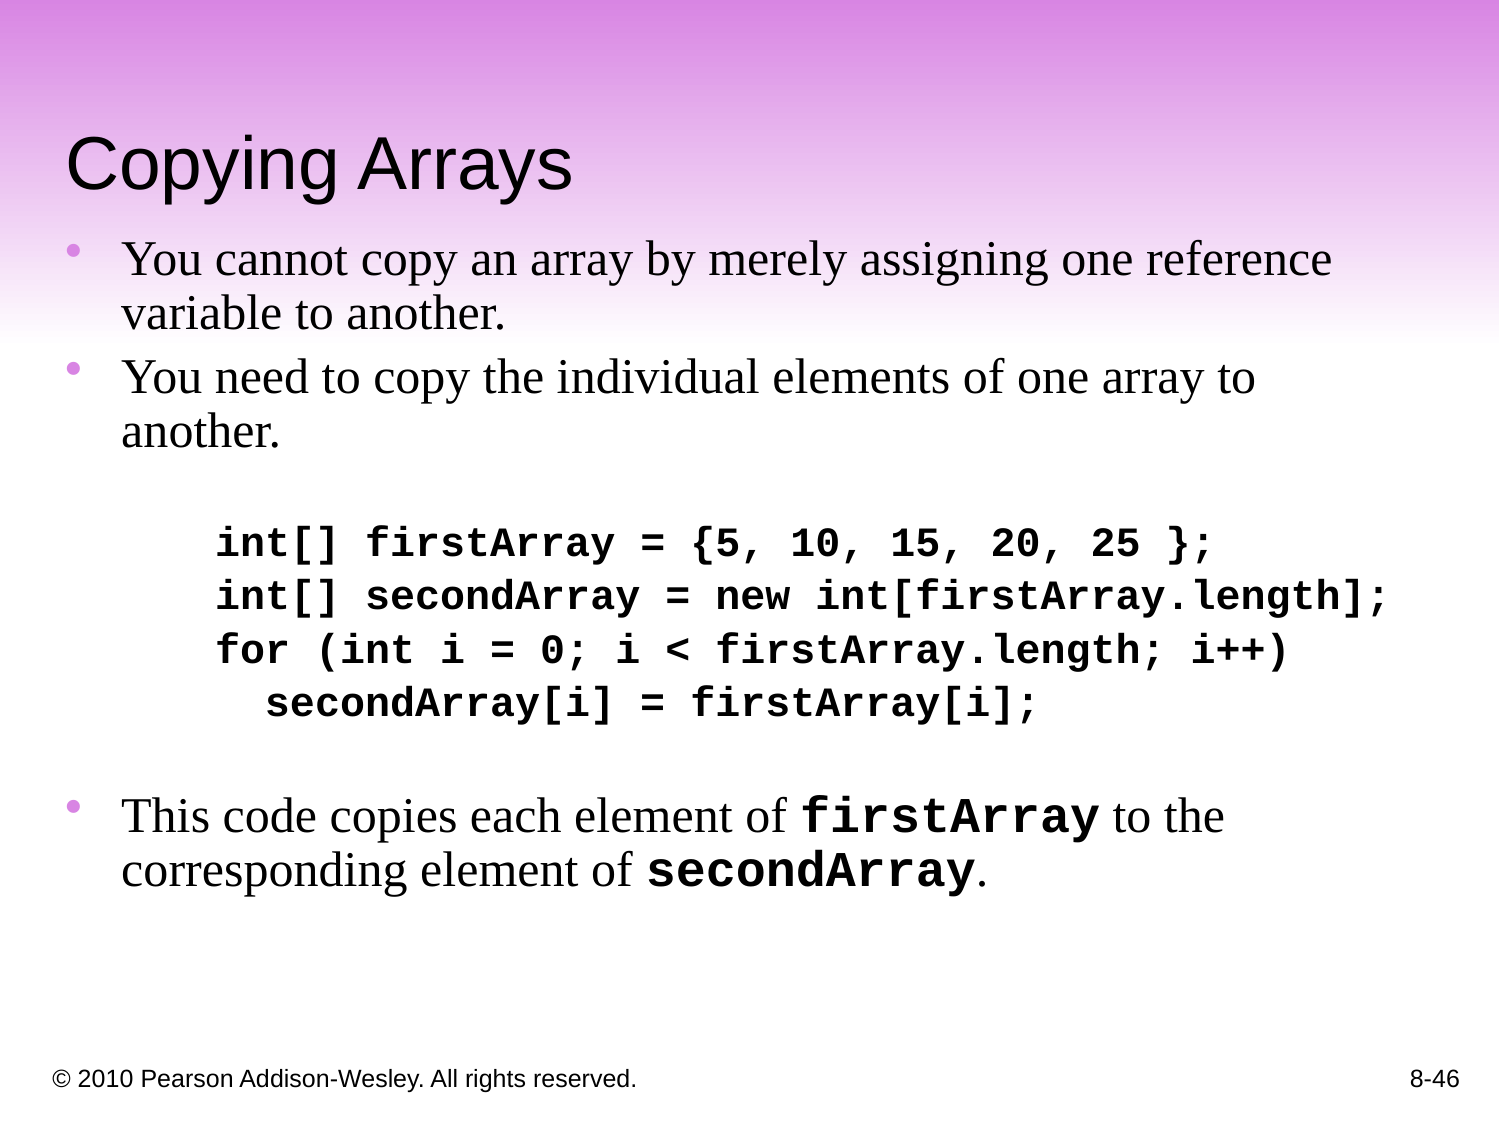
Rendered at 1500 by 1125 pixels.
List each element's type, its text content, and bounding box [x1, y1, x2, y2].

list You cannot copy an array by merely assigning one reference variable to another. You need to copy the individual elements of one array to another. int[] firstArray = {5, 10, 15, 20, 25 }; int[] secondArray = new int[firstArray.length]; for (int i = 0; i < firstArray.length; i++) secondArray[i] = firstArray[i]; This code copies each element of firstArray to the corresponding element of secondArray. [50, 224, 1400, 1000]
title Copying Arrays [50, 49, 1463, 213]
slide_number 8-46 [1162, 1024, 1476, 1101]
